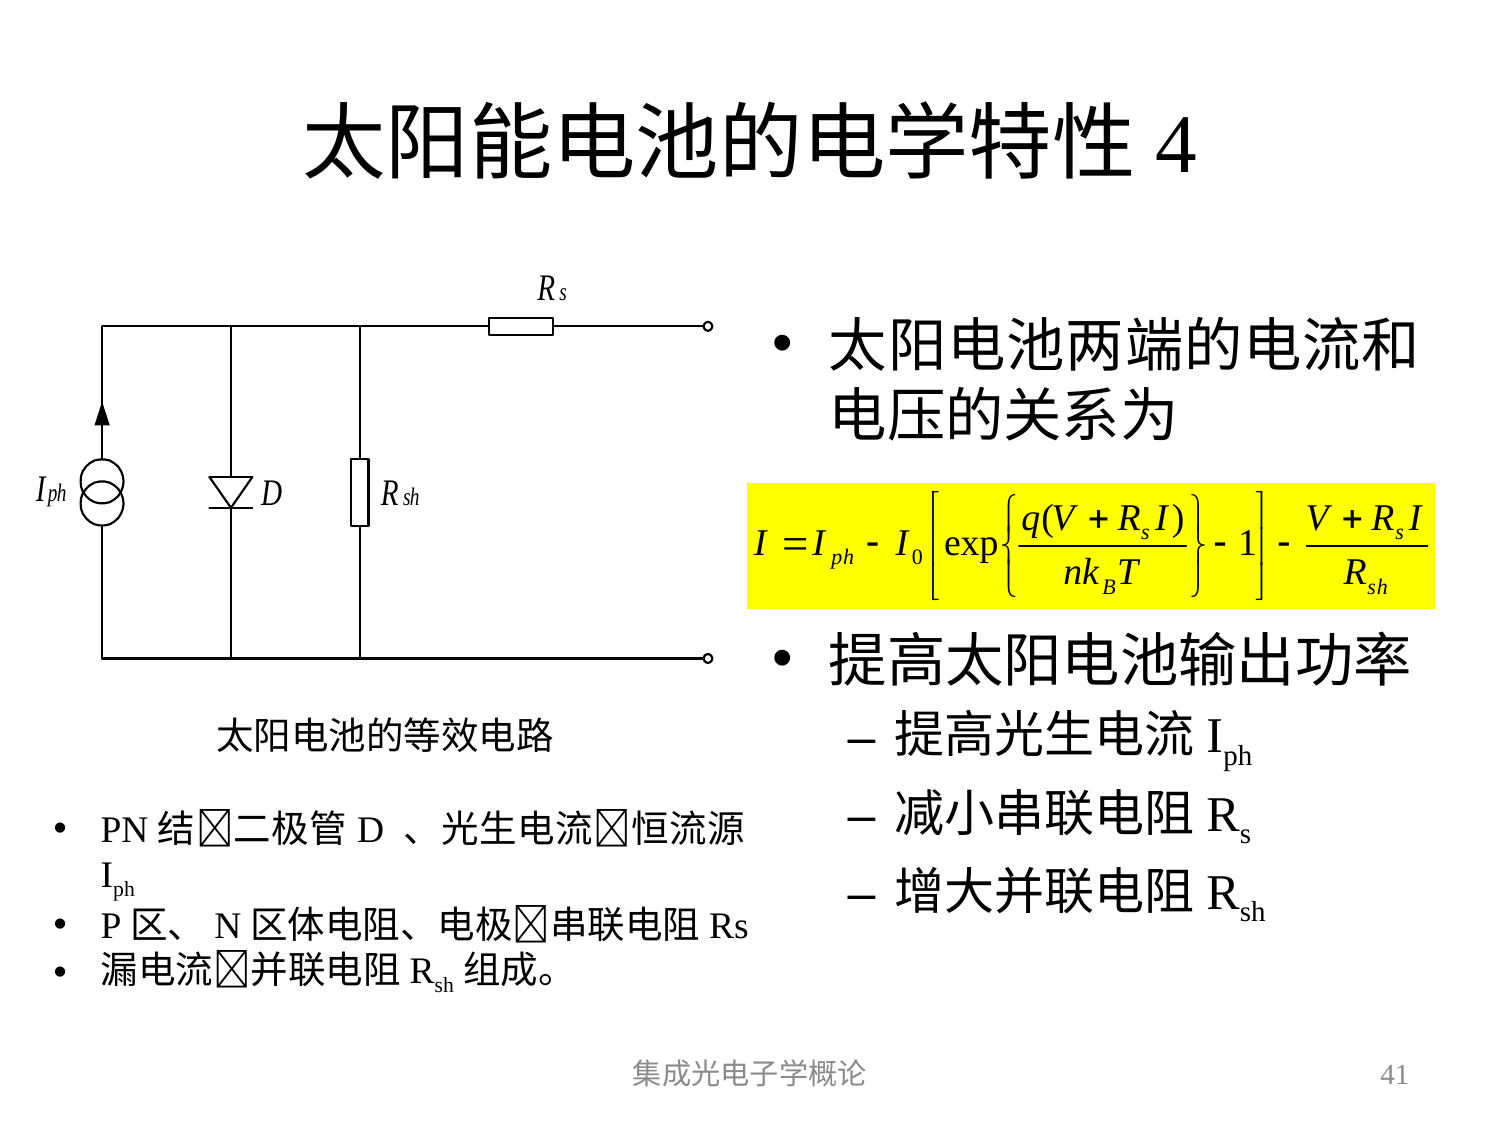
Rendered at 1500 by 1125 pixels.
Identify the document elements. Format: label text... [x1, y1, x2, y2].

title 太阳能电池的电学特性4 [75, 45, 1425, 233]
list 太阳电池两端的电流和电压的关系为 提高太阳电池输出功率 提高光生电流Iph 减小串联电阻Rs 增大并联电阻Rsh [757, 615, 1436, 1043]
slide_number 41 [1074, 1042, 1425, 1103]
text_box PN结二极管D 、光生电流恒流源Iph P区、N区体电阻、电极串联电阻Rs 漏电流并联电阻Rsh组成。 [38, 797, 769, 1005]
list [746, 482, 1436, 609]
text_box 太阳电池的等效电路 [27, 704, 743, 765]
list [1, 255, 717, 668]
list 太阳电池两端的电流和电压的关系为 提高太阳电池输出功率 提高光生电流Iph 减小串联电阻Rs 增大并联电阻Rsh [757, 300, 1436, 482]
footer 集成光电子学概论 [512, 1042, 988, 1103]
